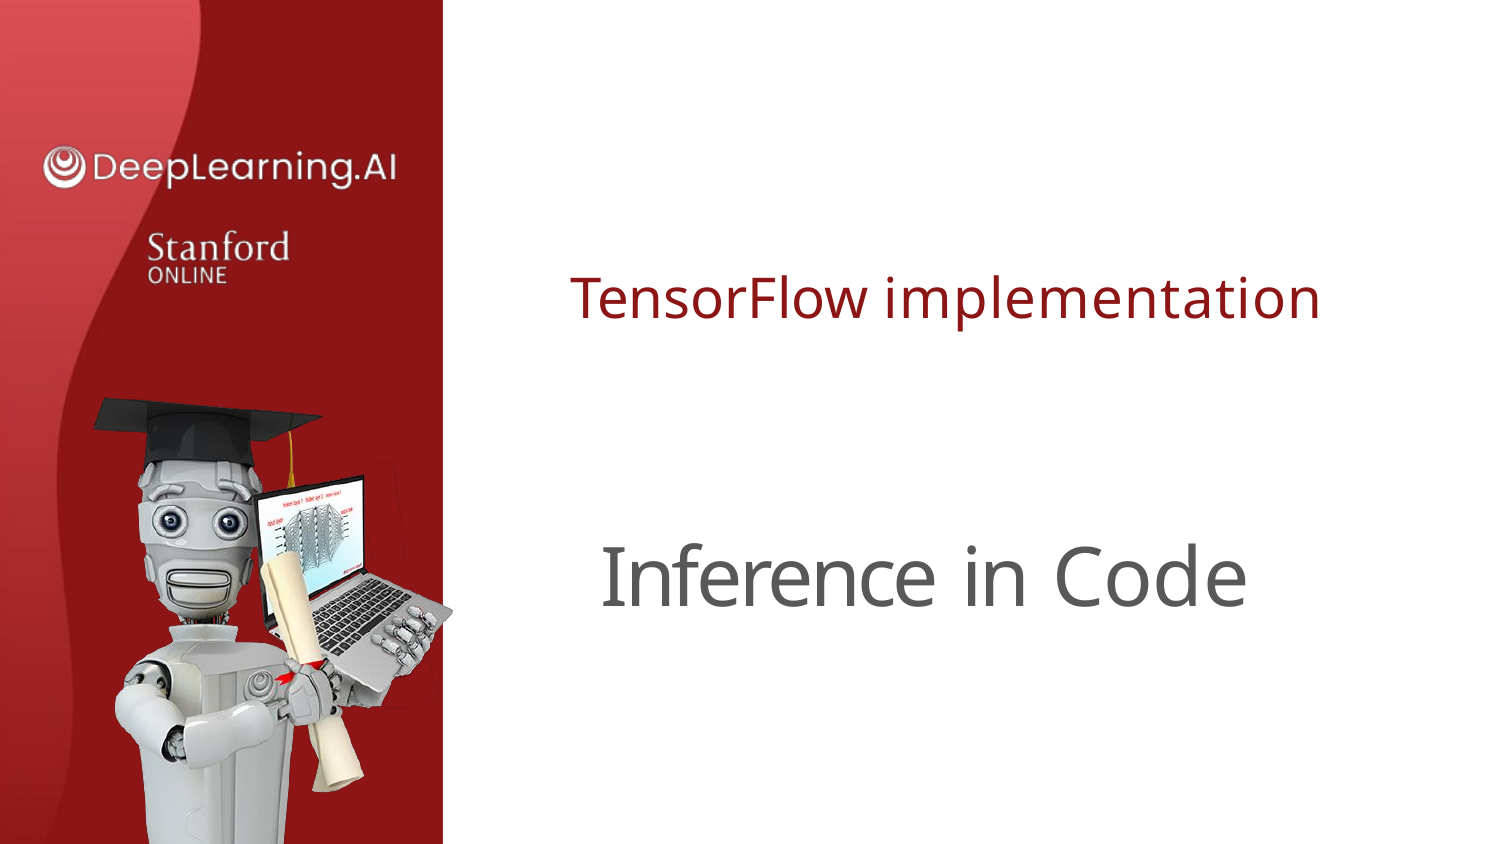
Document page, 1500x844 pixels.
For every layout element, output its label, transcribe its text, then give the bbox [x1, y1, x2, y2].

picture [0, 0, 463, 844]
subtitle Inference in Code [525, 515, 1412, 844]
title TensorFlow implementation [494, 122, 1431, 403]
